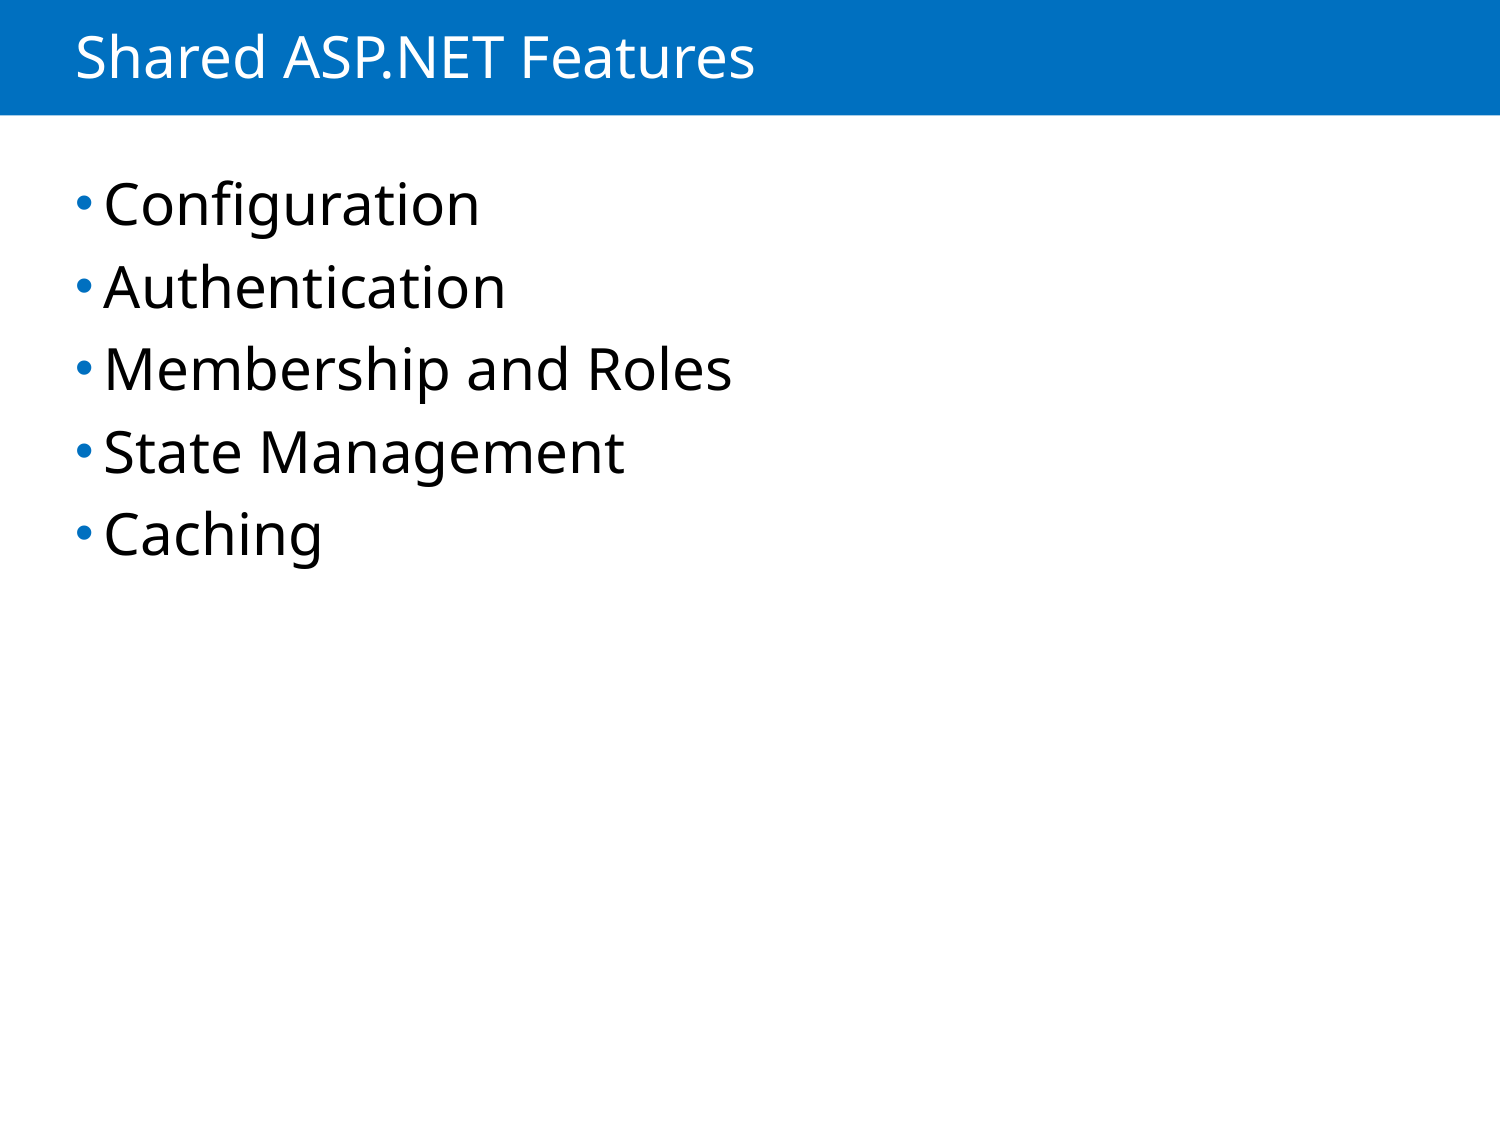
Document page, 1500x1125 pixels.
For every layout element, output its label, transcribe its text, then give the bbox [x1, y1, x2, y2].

text_box Configuration Authentication Membership and Roles State Management Caching [75, 167, 1408, 1012]
title Shared ASP.NET Features [75, 0, 1351, 122]
